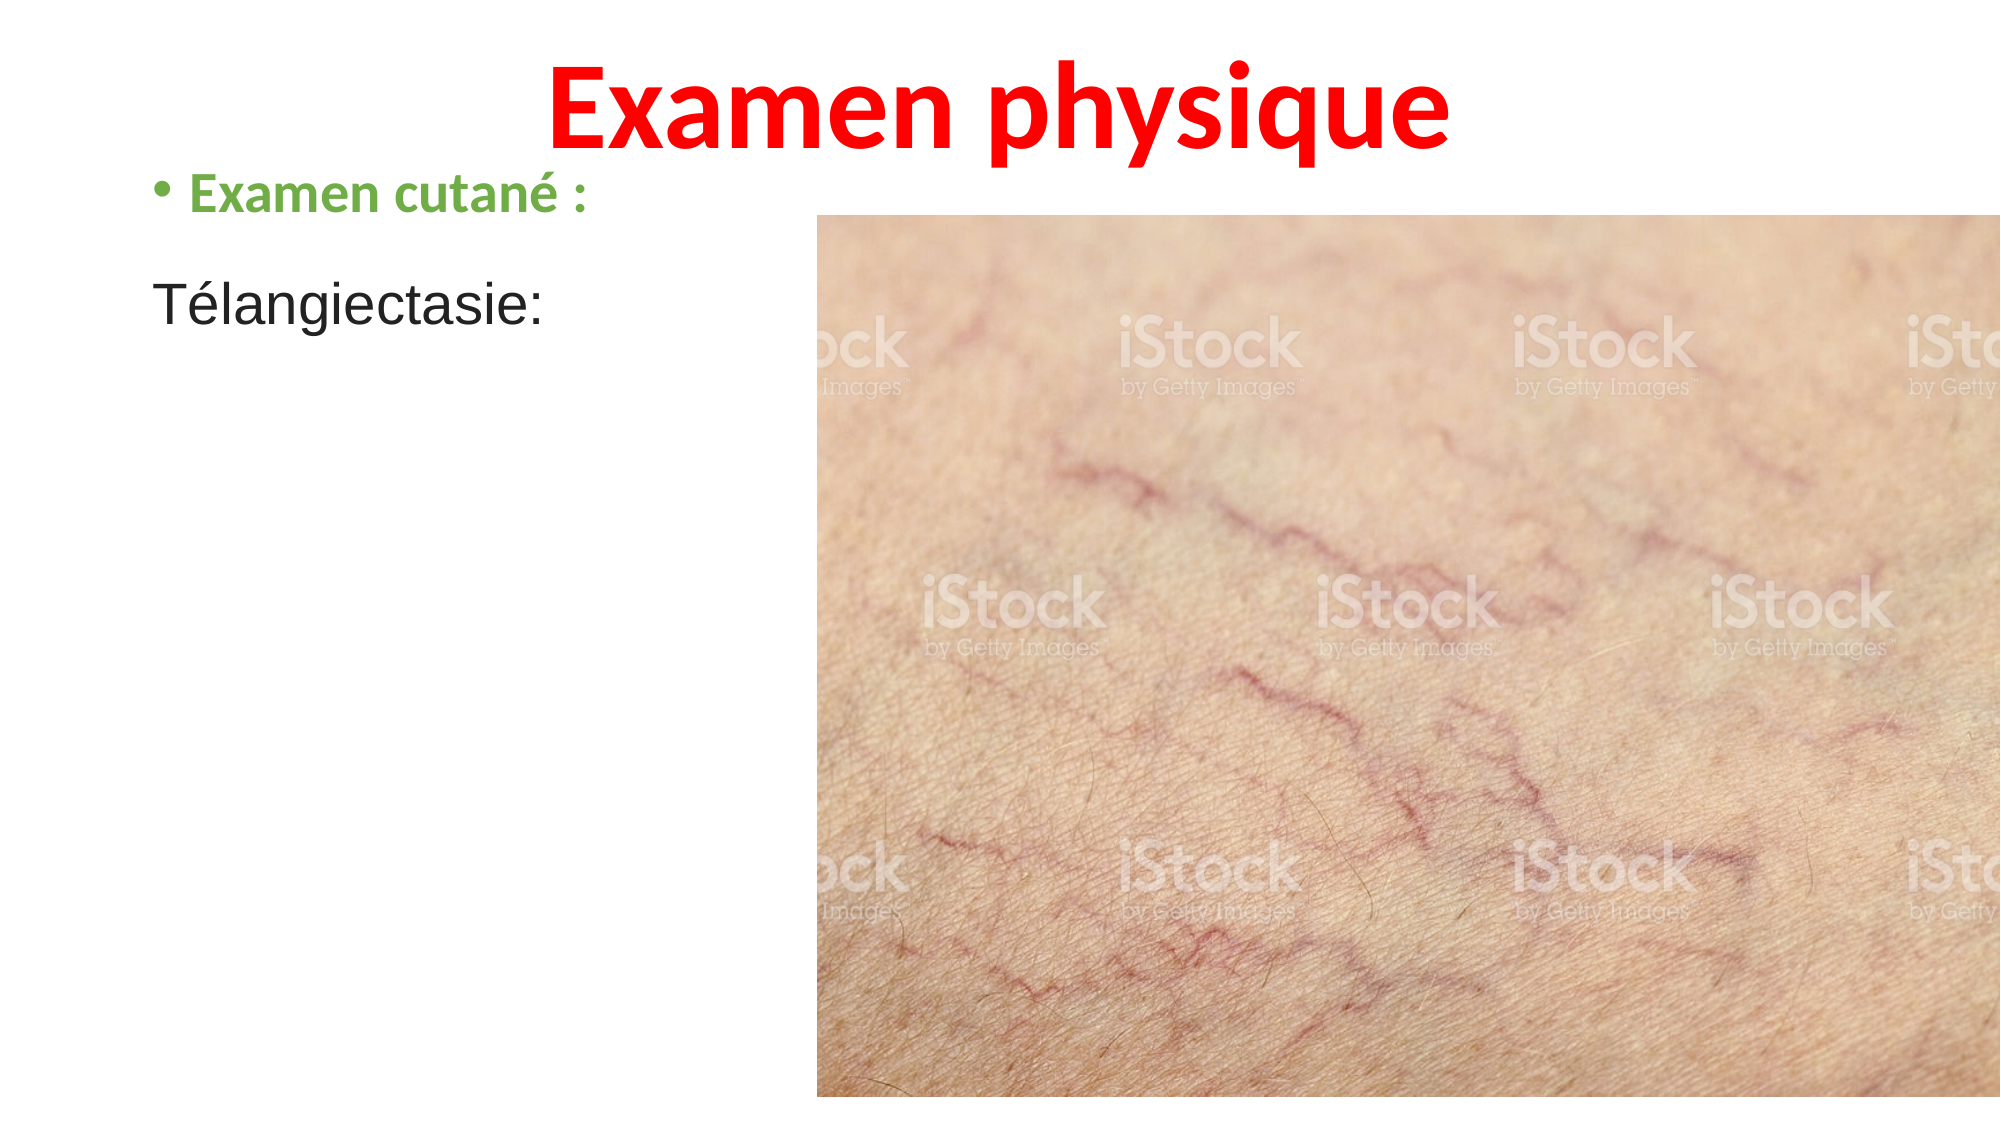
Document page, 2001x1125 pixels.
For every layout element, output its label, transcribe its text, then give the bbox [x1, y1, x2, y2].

title Examen physique [137, 59, 1863, 141]
list Examen cutané : Télangiectasie: [137, 141, 1863, 1125]
picture [817, 215, 2000, 1097]
